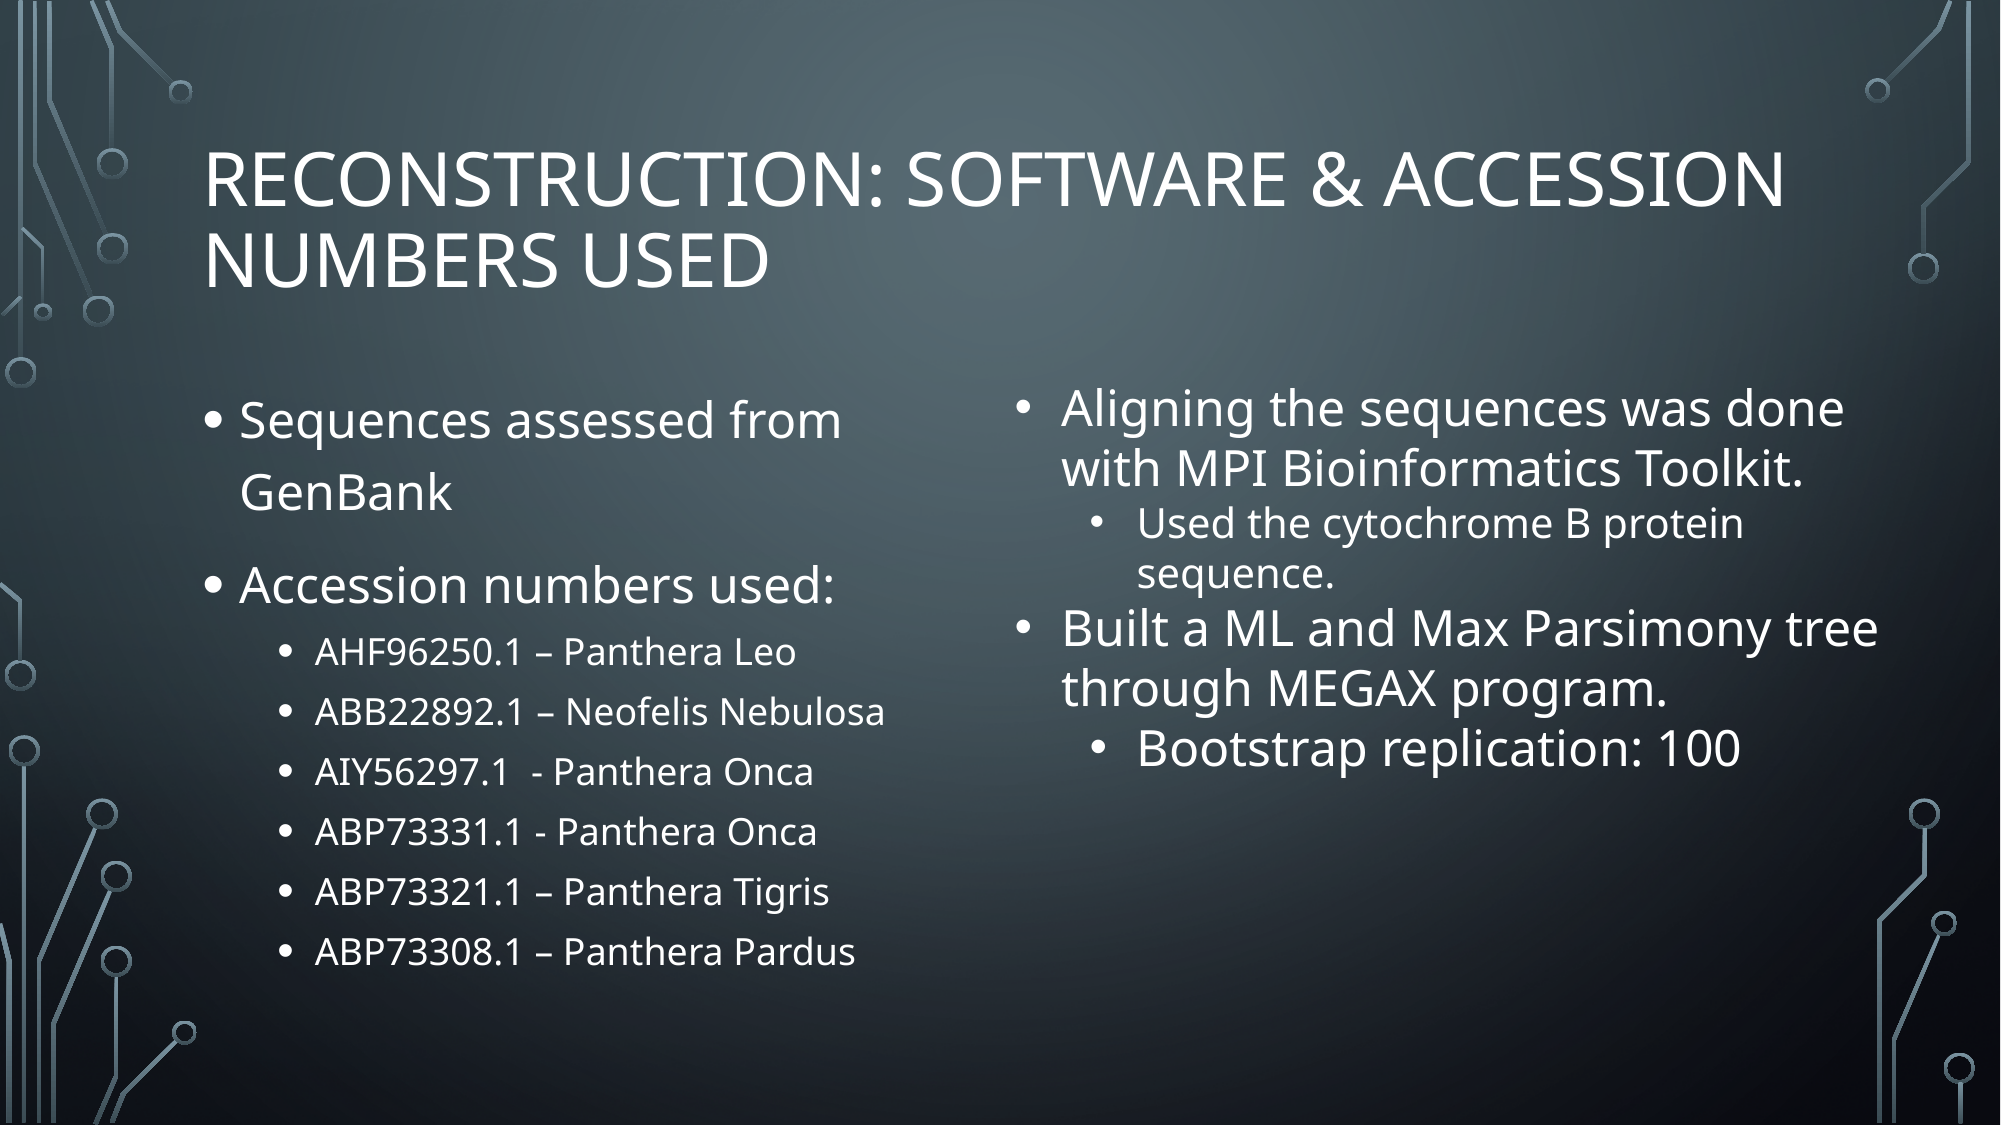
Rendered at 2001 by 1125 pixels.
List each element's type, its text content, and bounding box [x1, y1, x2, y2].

title Reconstruction: Software & Accession numbers used [187, 101, 1813, 344]
text_box Aligning the sequences was done with MPI Bioinformatics Toolkit. Used the cytochrome B protein sequence. Built a ML and Max Parsimony tree through MEGAX program. Bootstrap replication: 100 [999, 368, 1929, 934]
list Sequences assessed from GenBank Accession numbers used: AHF96250.1 – Panthera Leo ABB22892.1 – Neofelis Nebulosa AIY56297.1 - Panthera Onca ABP73331.1 - Panthera Onca ABP73321.1 – Panthera Tigris ABP73308.1 – Panthera Pardus [187, 369, 971, 993]
